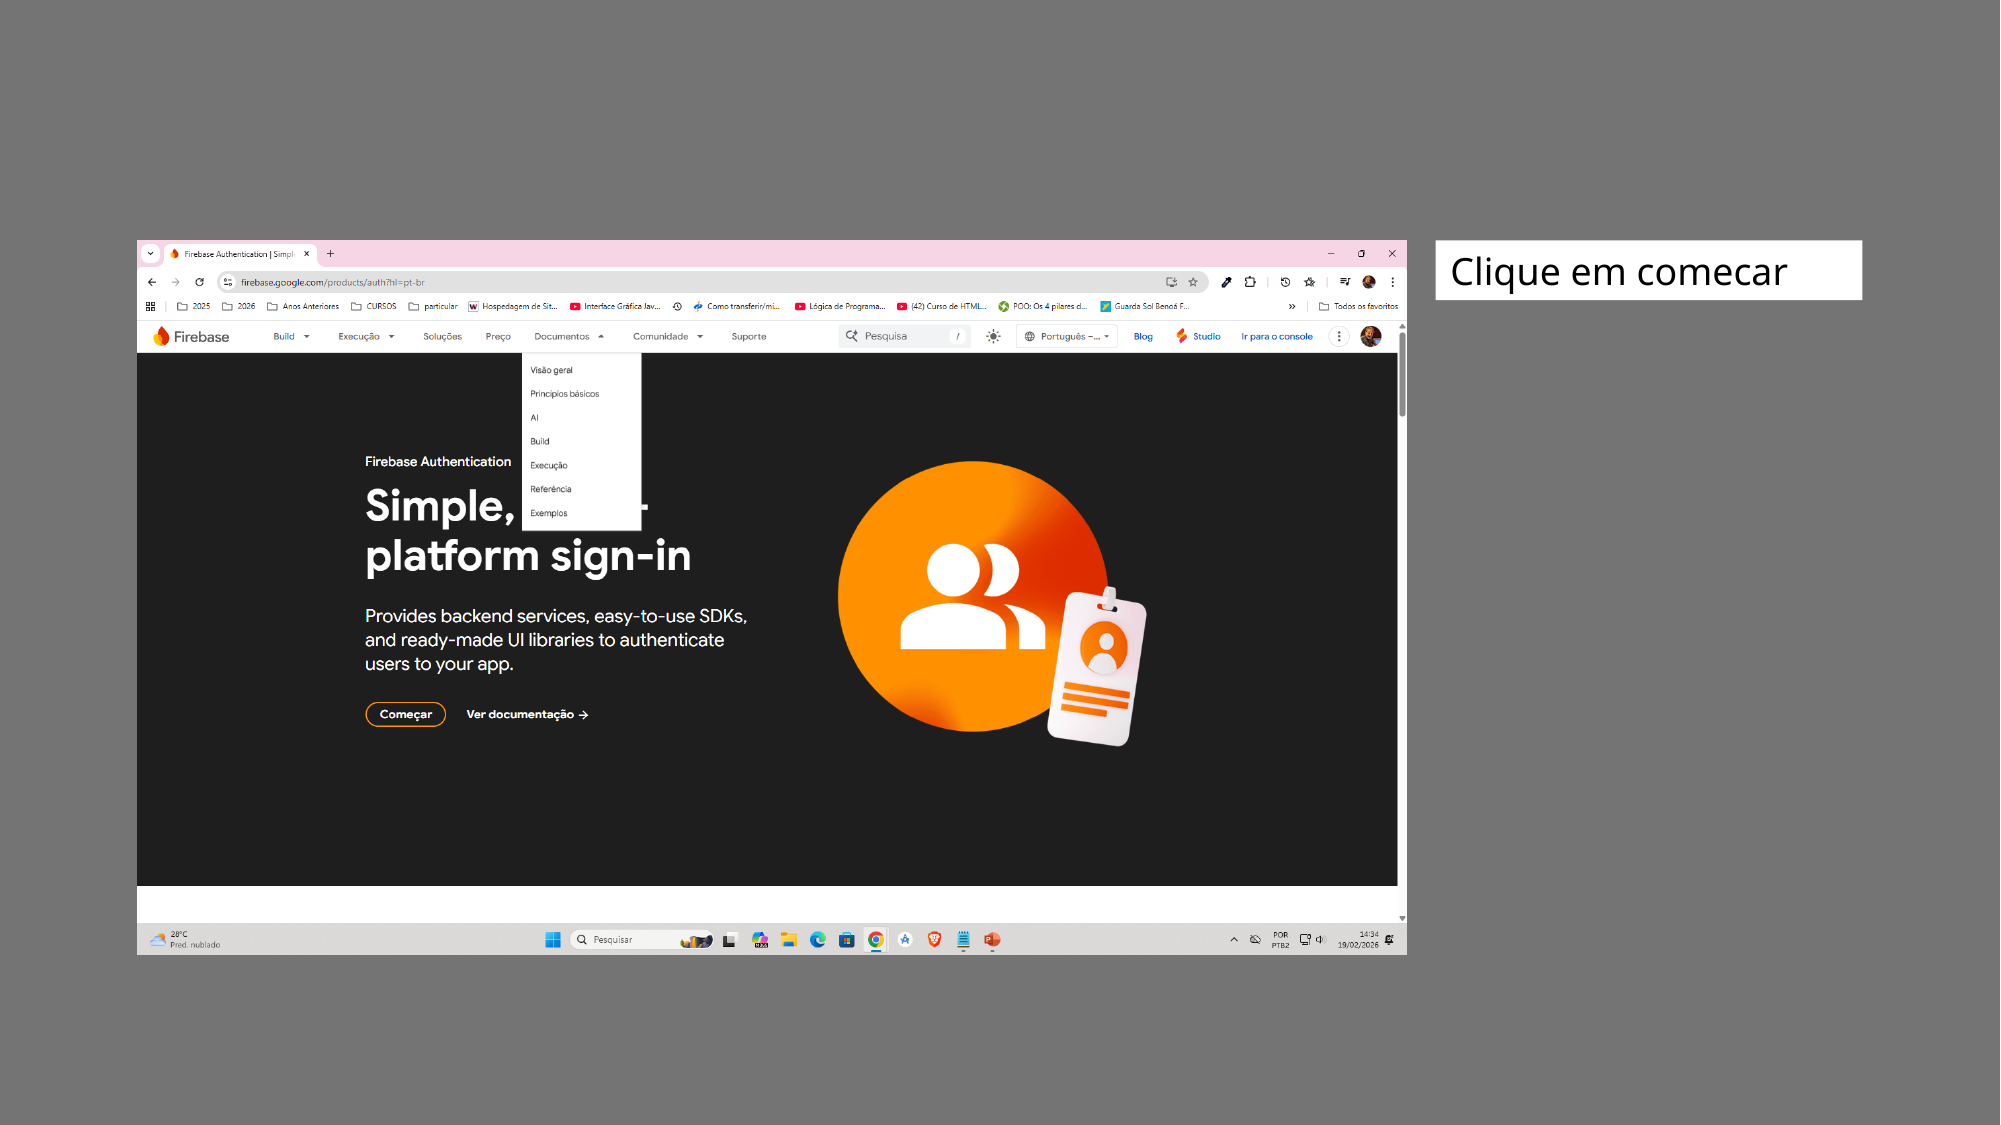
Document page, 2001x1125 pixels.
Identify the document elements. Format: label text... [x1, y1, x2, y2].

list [136, 239, 1407, 955]
text_box Clique em comecar [1435, 240, 1863, 301]
